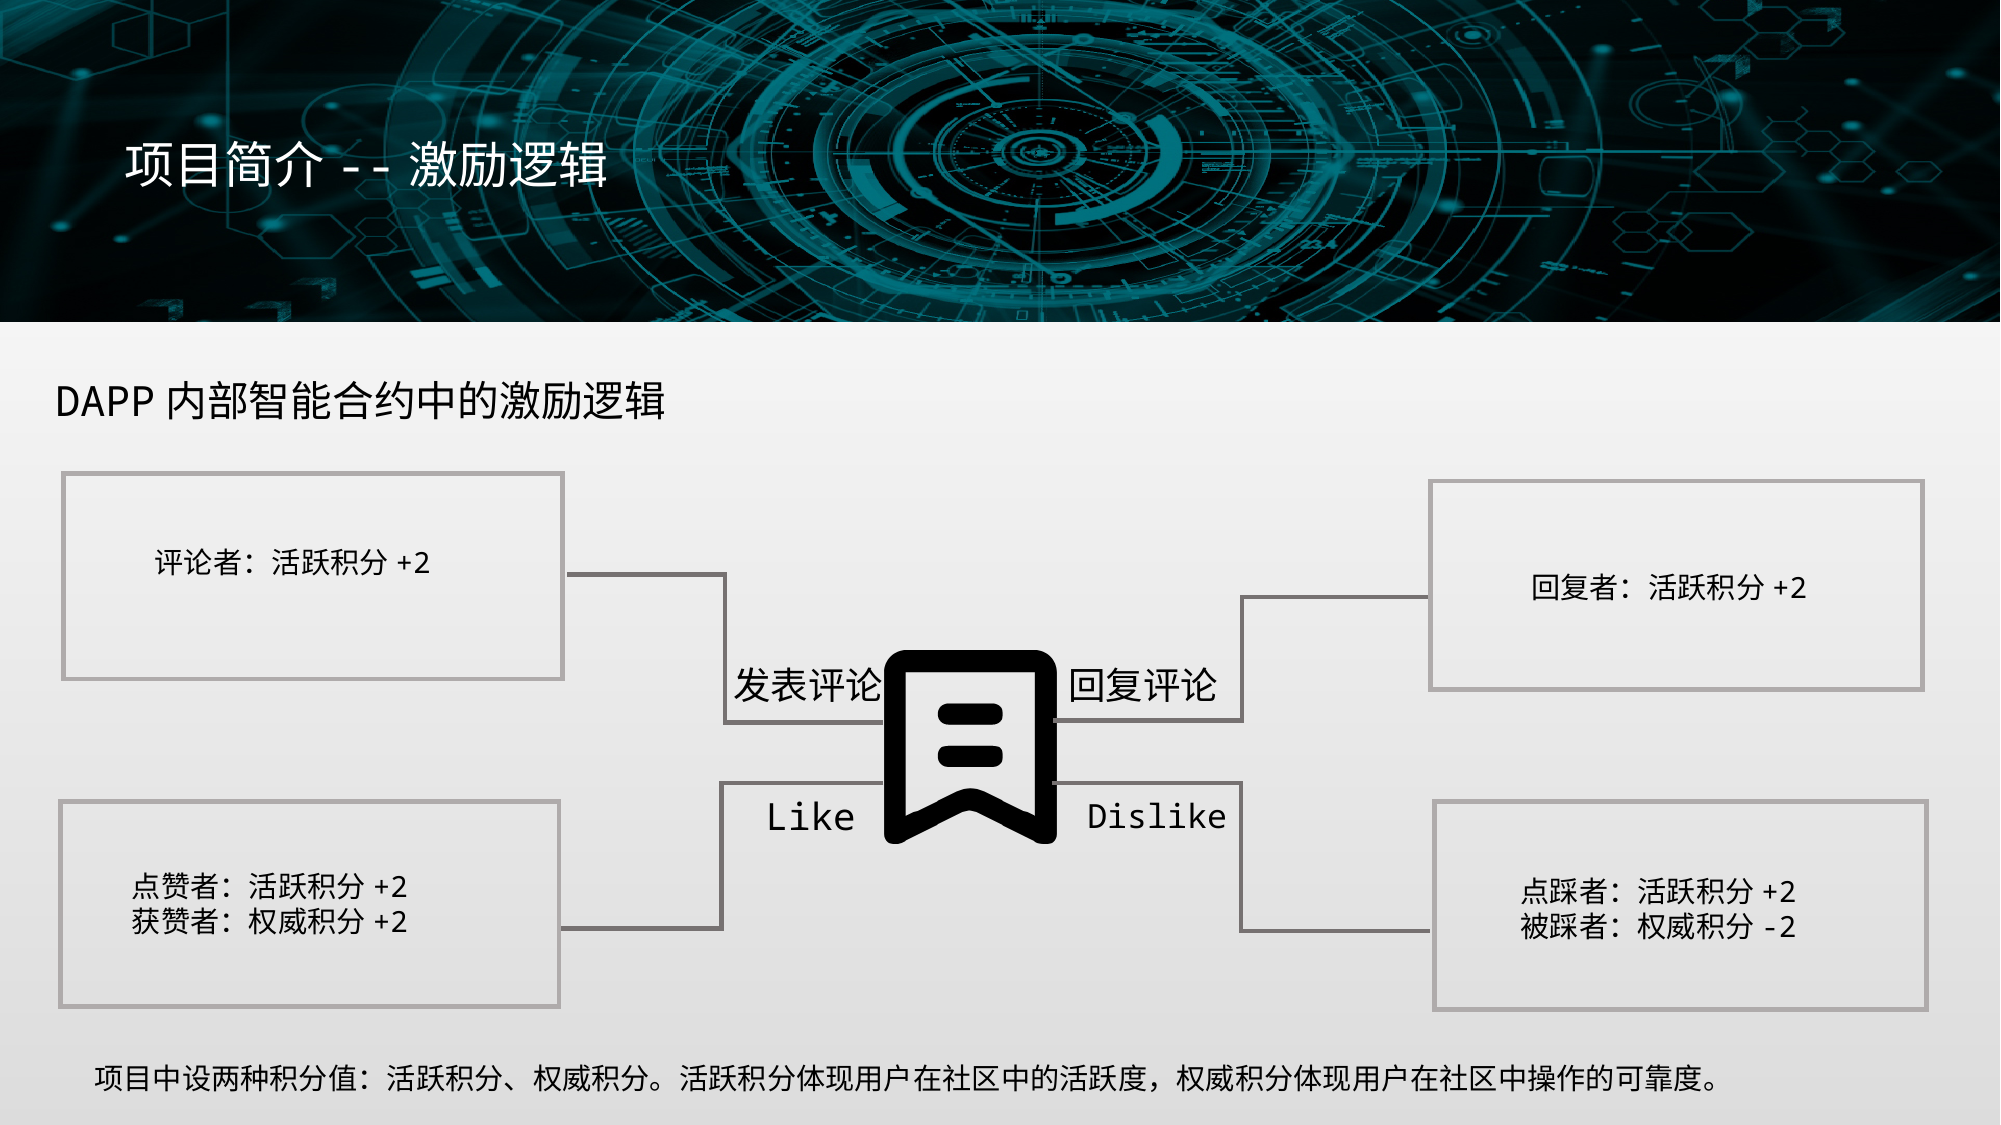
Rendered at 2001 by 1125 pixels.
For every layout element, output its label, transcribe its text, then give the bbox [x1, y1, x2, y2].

text_box 项目中设两种积分值：活跃积分、权威积分。活跃积分体现用户在社区中的活跃度，权威积分体现用户在社区中操作的可靠度。 [79, 1053, 2000, 1104]
text_box [59, 800, 560, 1008]
text_box 点赞者：活跃积分+2 获赞者：权威积分+2 [117, 861, 631, 947]
text_box DAPP内部智能合约中的激励逻辑 [40, 367, 708, 433]
text_box [1433, 800, 1928, 1011]
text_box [566, 574, 884, 723]
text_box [1051, 782, 1431, 932]
text_box [63, 473, 563, 680]
picture [873, 650, 1067, 844]
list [0, 0, 2000, 322]
text_box 点踩者：活跃积分+2 被踩者：权威积分-2 [1505, 865, 2000, 951]
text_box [559, 782, 884, 929]
text_box [1429, 480, 1924, 690]
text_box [1053, 597, 1431, 721]
